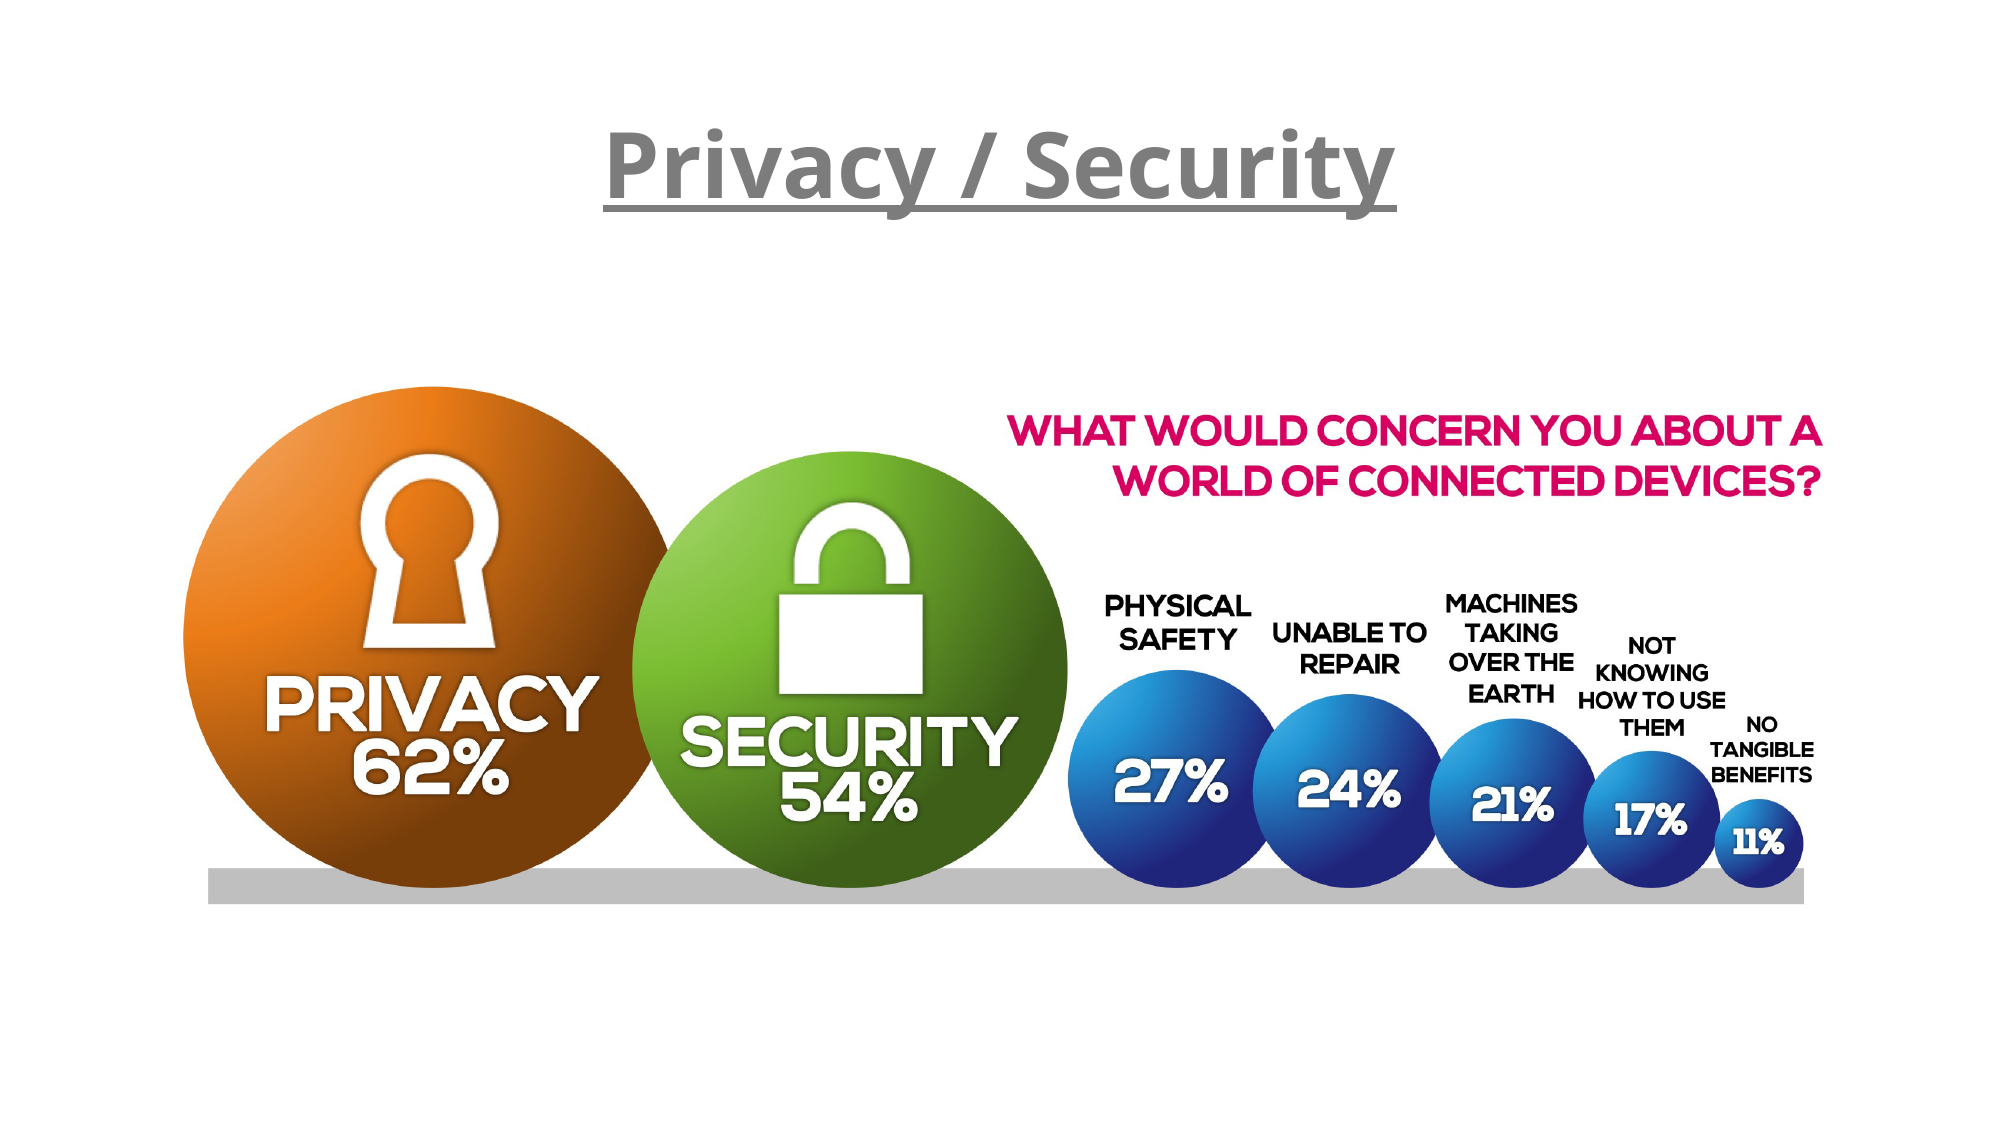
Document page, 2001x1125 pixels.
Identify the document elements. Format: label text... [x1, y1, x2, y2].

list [137, 371, 1863, 942]
title Privacy / Security [137, 59, 1863, 278]
